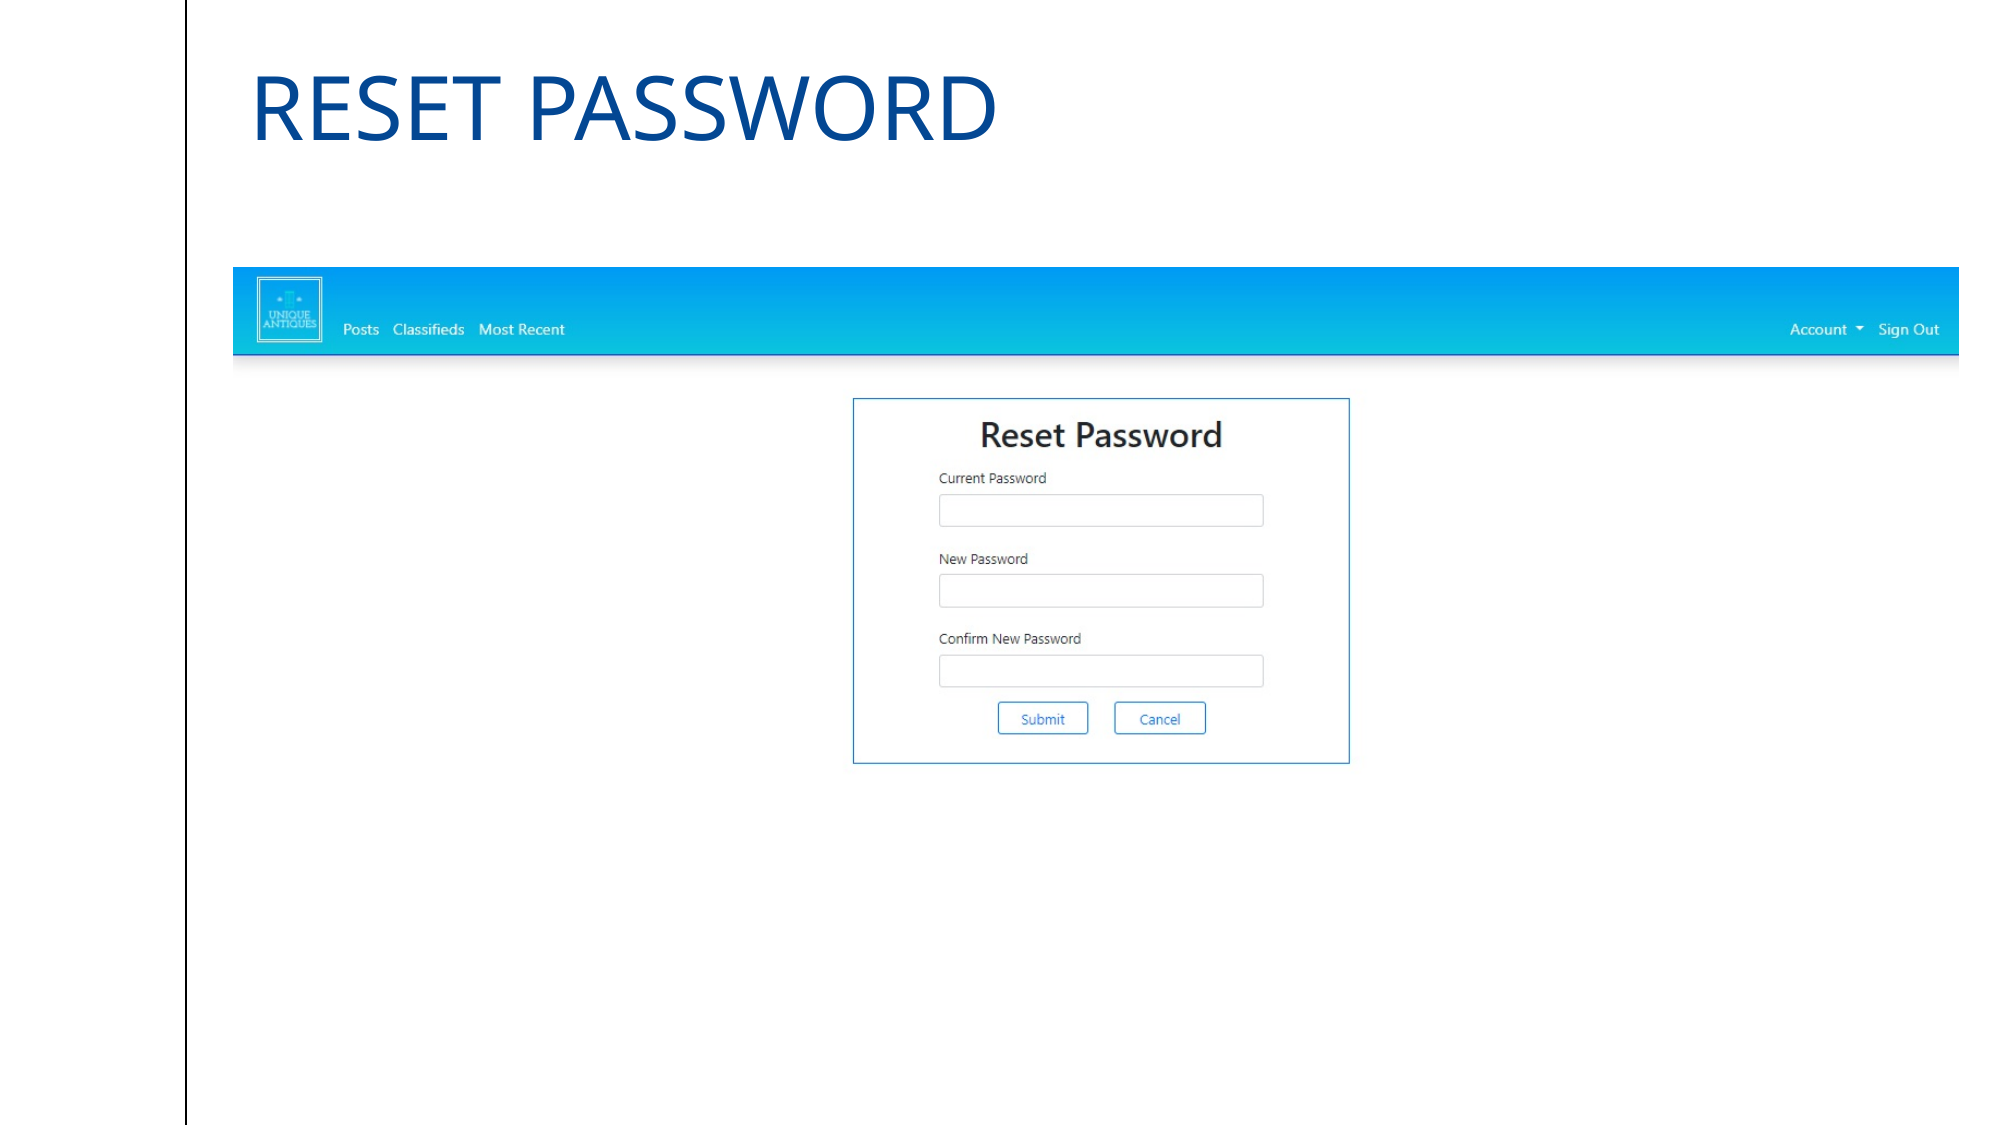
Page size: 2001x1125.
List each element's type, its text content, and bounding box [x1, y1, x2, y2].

title Reset password [249, 55, 1943, 168]
picture [233, 267, 1959, 789]
